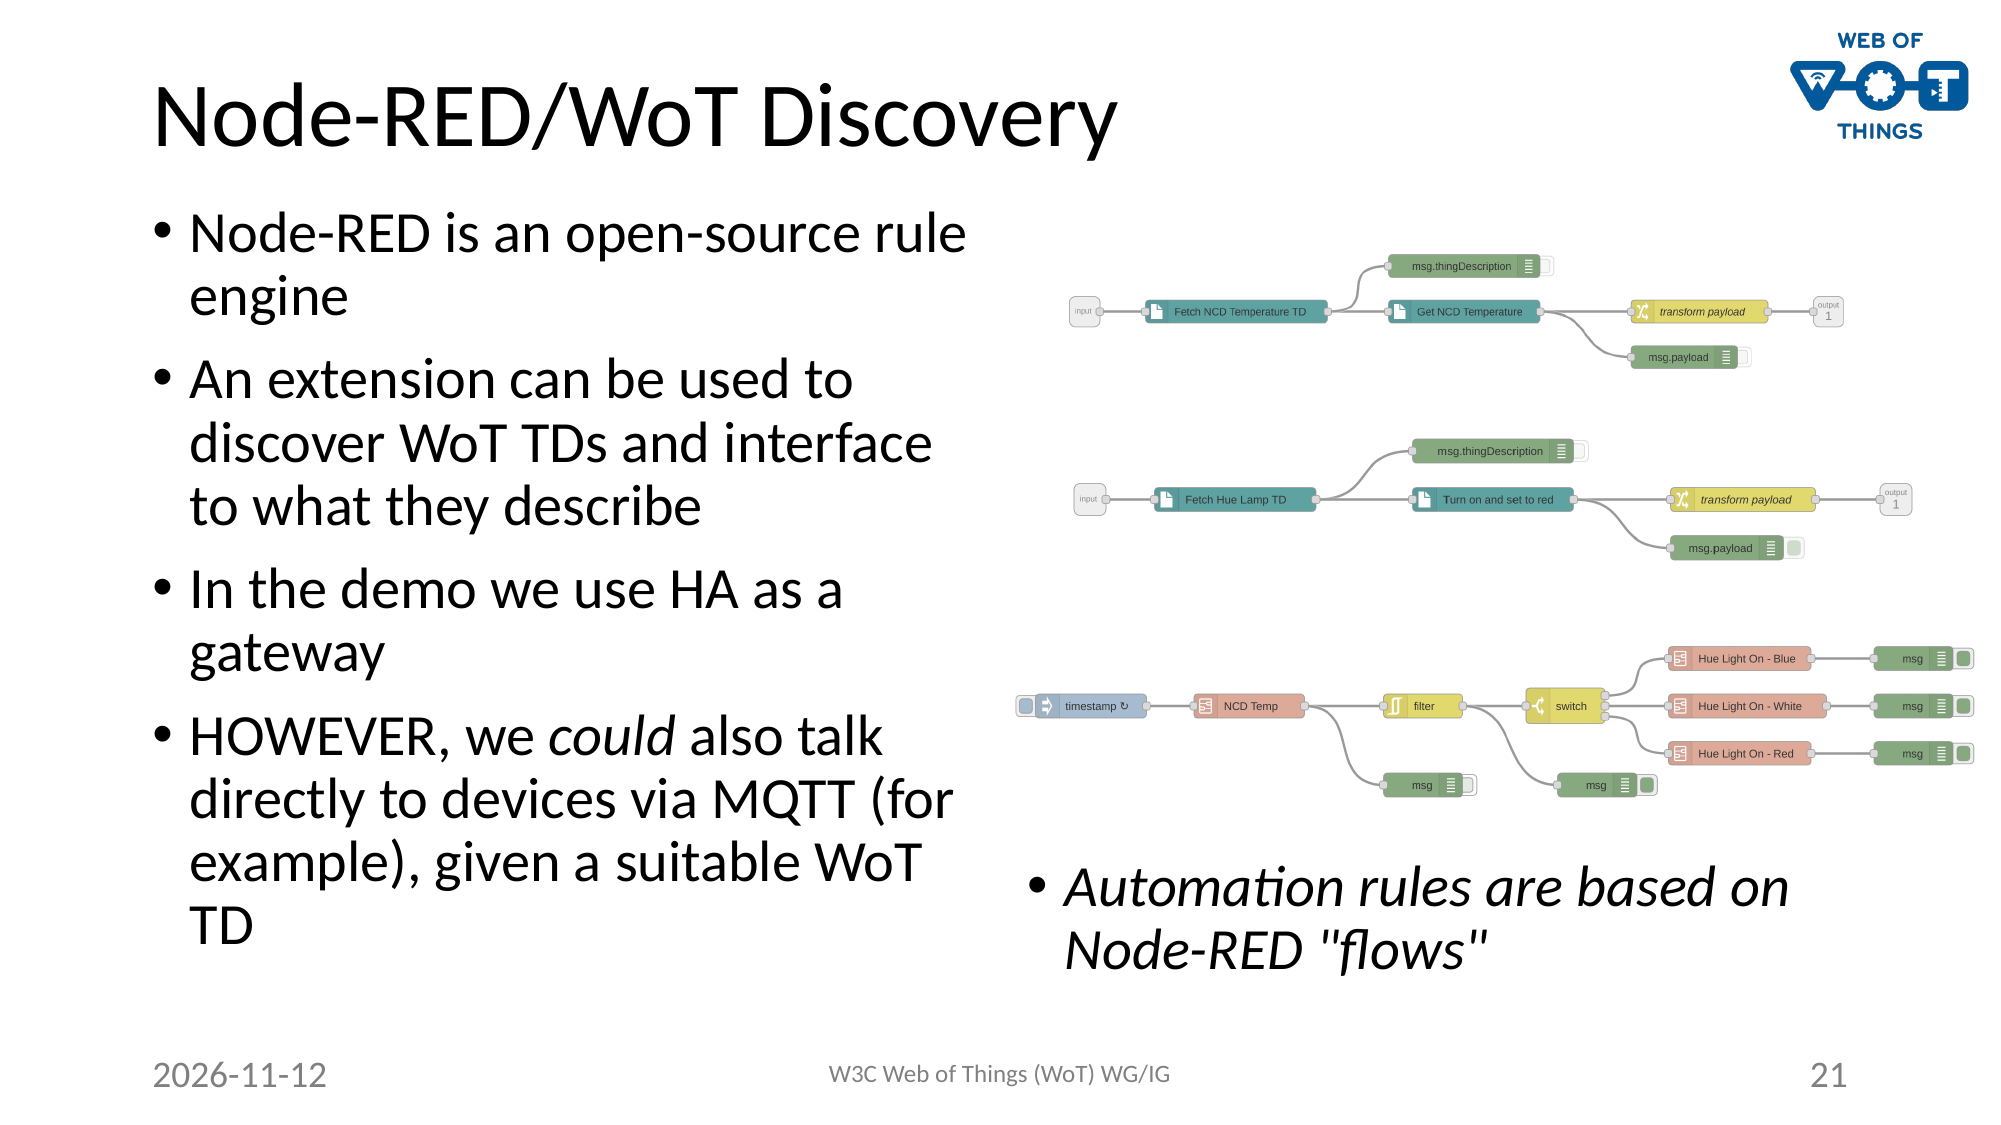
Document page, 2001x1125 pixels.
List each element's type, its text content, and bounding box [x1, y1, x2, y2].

list Node-RED is an open-source rule engine An extension can be used to discover WoT TDs and interface to what they describe In the demo we use HA as a gateway HOWEVER, we could also talk directly to devices via MQTT (for example), given a suitable WoT TD [137, 194, 988, 1014]
picture [1057, 238, 1863, 389]
footer W3C Web of Things (WoT) WG/IG [662, 1042, 1338, 1103]
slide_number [137, 1042, 588, 1103]
list Automation rules are based on Node-RED "flows" [1012, 848, 1863, 1014]
picture [1010, 632, 2000, 820]
picture [1773, 22, 1985, 149]
title Node-RED/WoT Discovery [137, 59, 1863, 195]
slide_number 21 [1412, 1042, 1863, 1103]
picture [1057, 417, 1938, 605]
